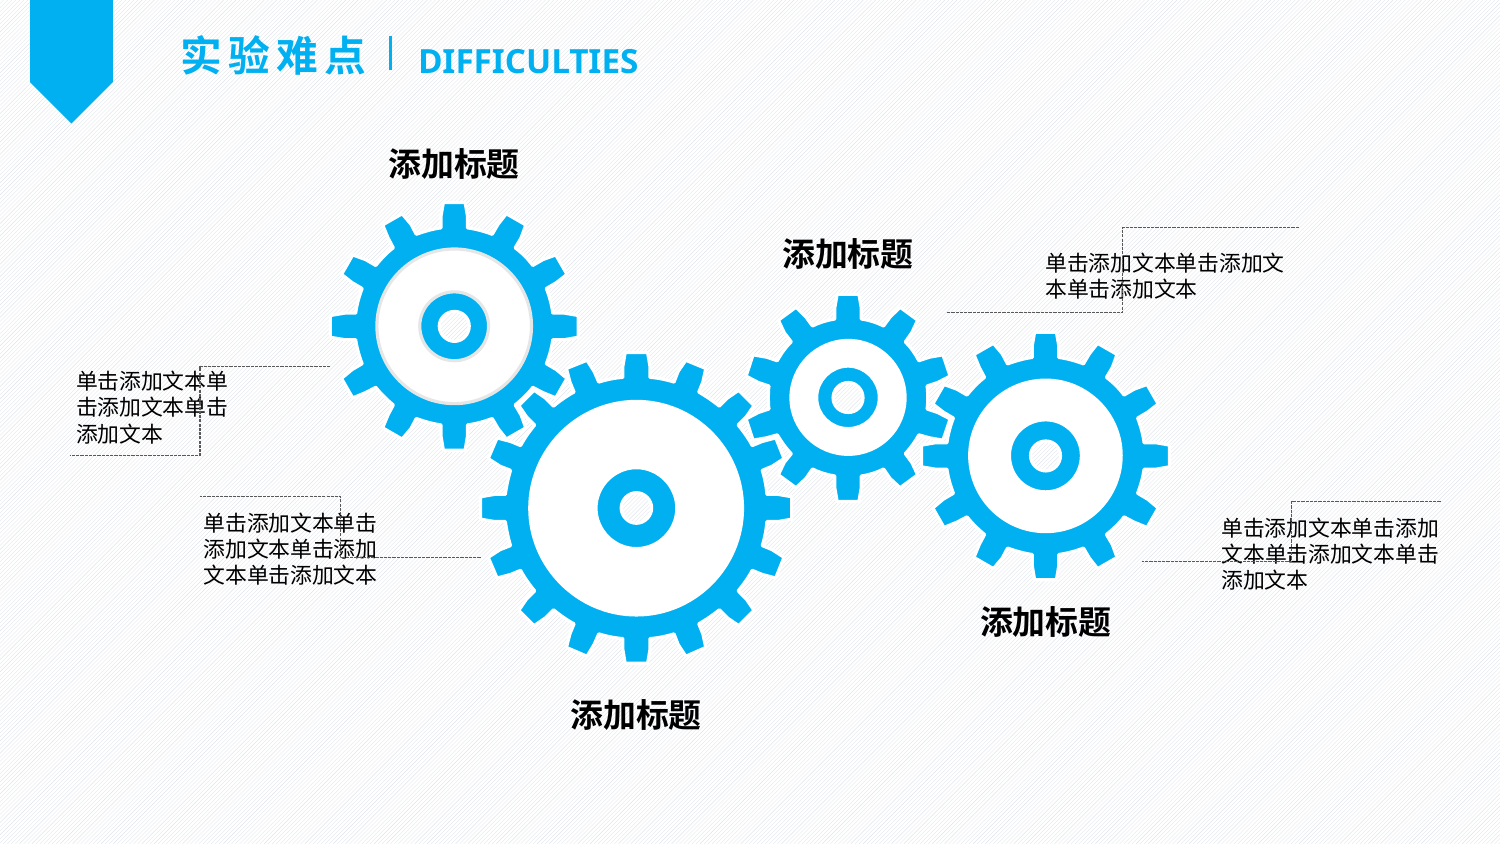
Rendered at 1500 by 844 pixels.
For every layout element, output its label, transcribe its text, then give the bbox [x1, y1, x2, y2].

text_box 添加标题 [947, 595, 1144, 647]
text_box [480, 352, 792, 664]
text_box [921, 332, 1170, 580]
text_box 实验难点 [165, 22, 381, 88]
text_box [1142, 501, 1441, 562]
text_box 添加标题 [355, 138, 553, 189]
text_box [199, 495, 481, 558]
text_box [746, 294, 950, 502]
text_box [330, 202, 579, 451]
text_box 添加标题 [749, 227, 946, 279]
text_box 添加标题 [537, 688, 735, 740]
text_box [946, 227, 1299, 313]
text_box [69, 366, 331, 456]
text_box 单击添加文本单击添加文本单击添加文本单击添加文本 [192, 492, 406, 594]
text_box 单击添加文本单击添加文本单击添加文本单击添加文本 [1210, 497, 1459, 599]
text_box DIFFICULTIES [403, 32, 654, 88]
text_box 单击添加文本单击添加文本单击添加文本 [64, 350, 252, 452]
